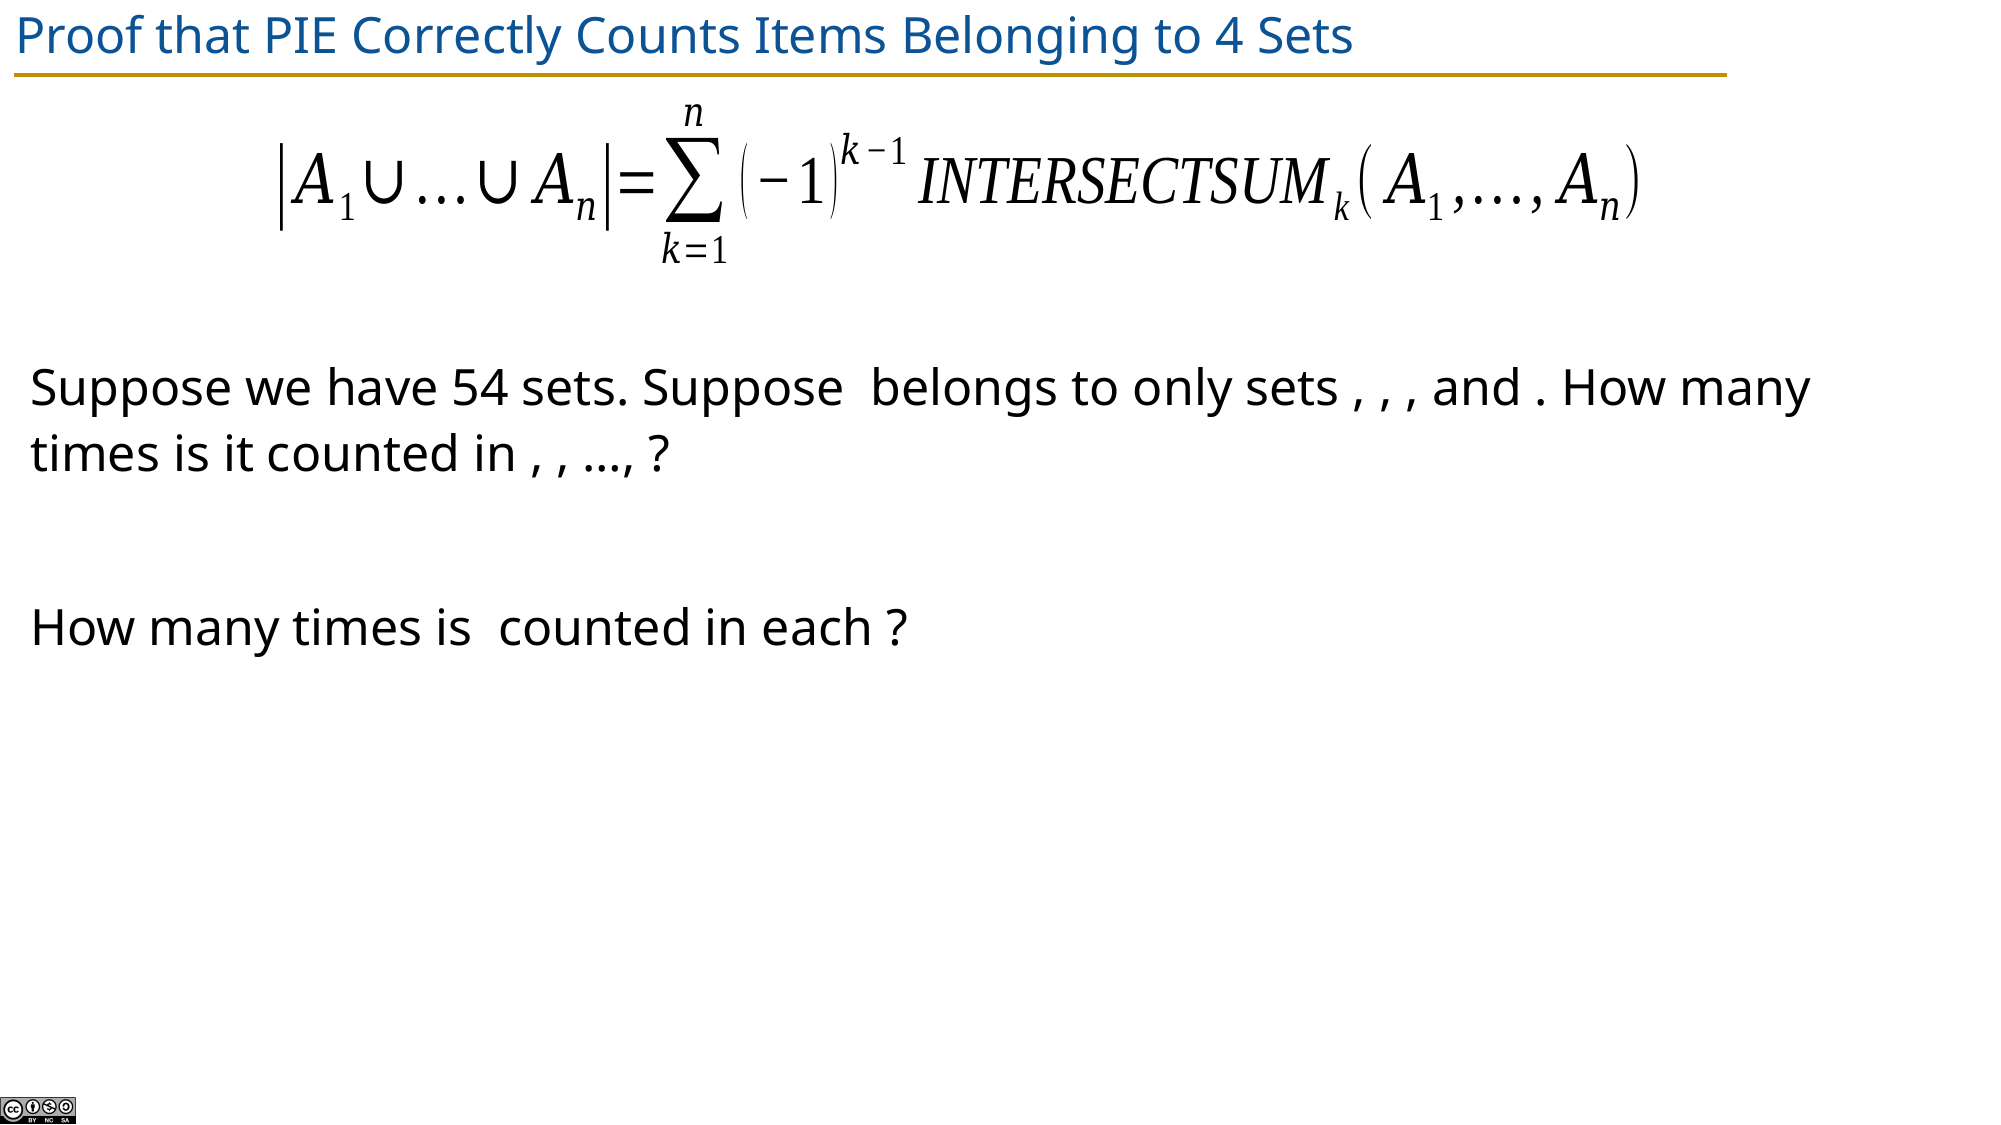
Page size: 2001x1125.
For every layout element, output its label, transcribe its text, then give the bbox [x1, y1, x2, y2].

title Proof that PIE Correctly Counts Items Belonging to 4 Sets [0, 0, 1725, 75]
picture [0, 1097, 76, 1124]
